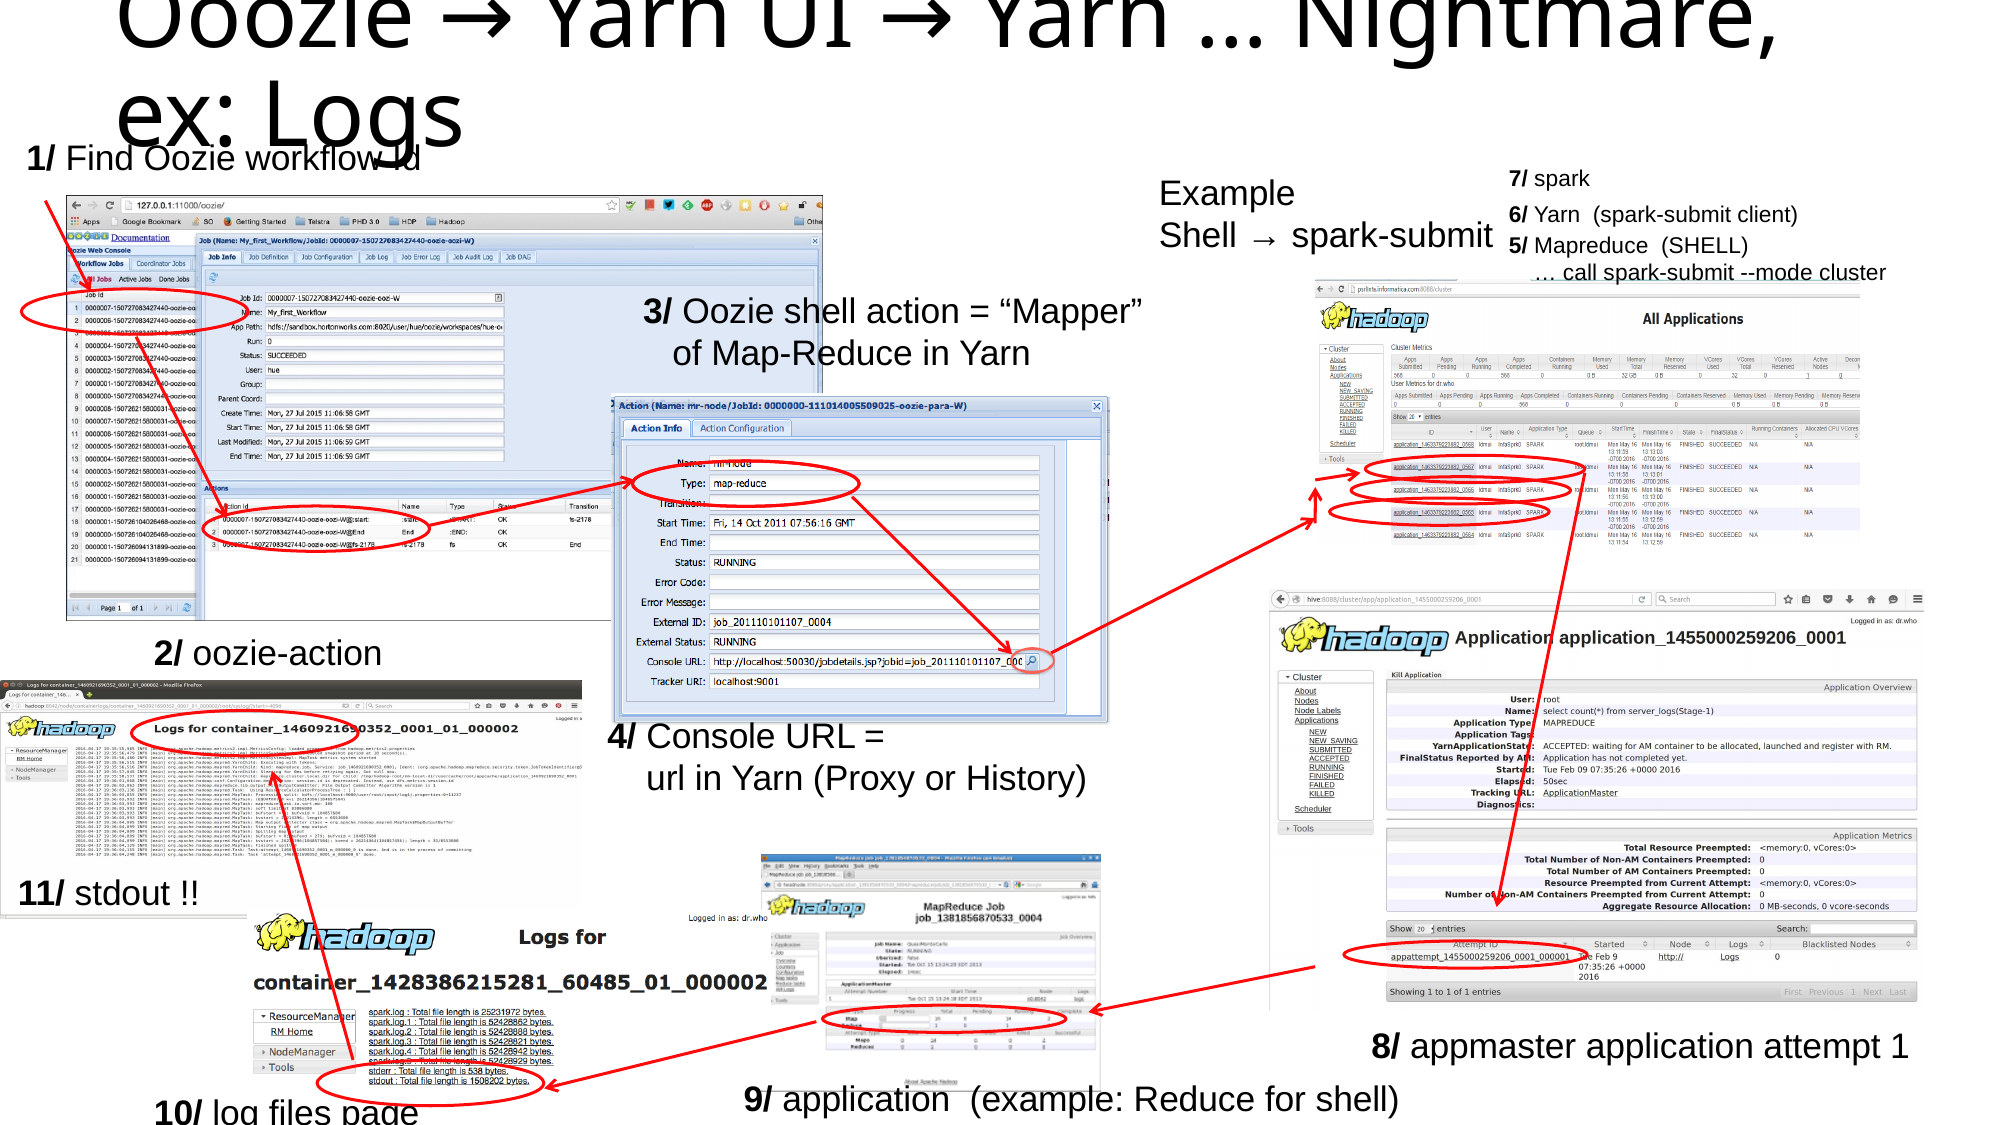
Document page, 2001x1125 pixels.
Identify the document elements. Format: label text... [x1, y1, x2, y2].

text_box 1/ Find Oozie workflow Id [8, 126, 553, 187]
picture [1269, 589, 1924, 1011]
text_box 7/ spark [1491, 155, 1609, 201]
title Ooozie → Yarn UI → Yarn … Nightmare, ex: Logs [100, 0, 1900, 162]
text_box 2/ oozie-action [136, 621, 467, 680]
text_box [21, 293, 66, 330]
text_box 8/ appmaster application attempt 1 [1353, 1014, 1934, 1075]
text_box 9/ application (example: Reduce for shell) [725, 1067, 1424, 1125]
text_box Example Shell → spark-submit [1141, 161, 1514, 264]
text_box 6/ Yarn (spark-submit client) [1514, 190, 1836, 236]
text_box 4/ Console URL = url in Yarn (Proxy or History) [589, 703, 1244, 807]
picture [66, 195, 1110, 728]
picture [1315, 279, 1860, 545]
picture [0, 680, 1101, 1093]
text_box 3/ Oozie shell action = “Mapper” of Map-Reduce in Yarn [823, 279, 1305, 382]
text_box 5/ Mapreduce (SHELL) … call spark-submit --mode cluster [1491, 221, 1905, 295]
text_box [1110, 518, 1315, 624]
text_box 10/ log files page [136, 1081, 599, 1125]
